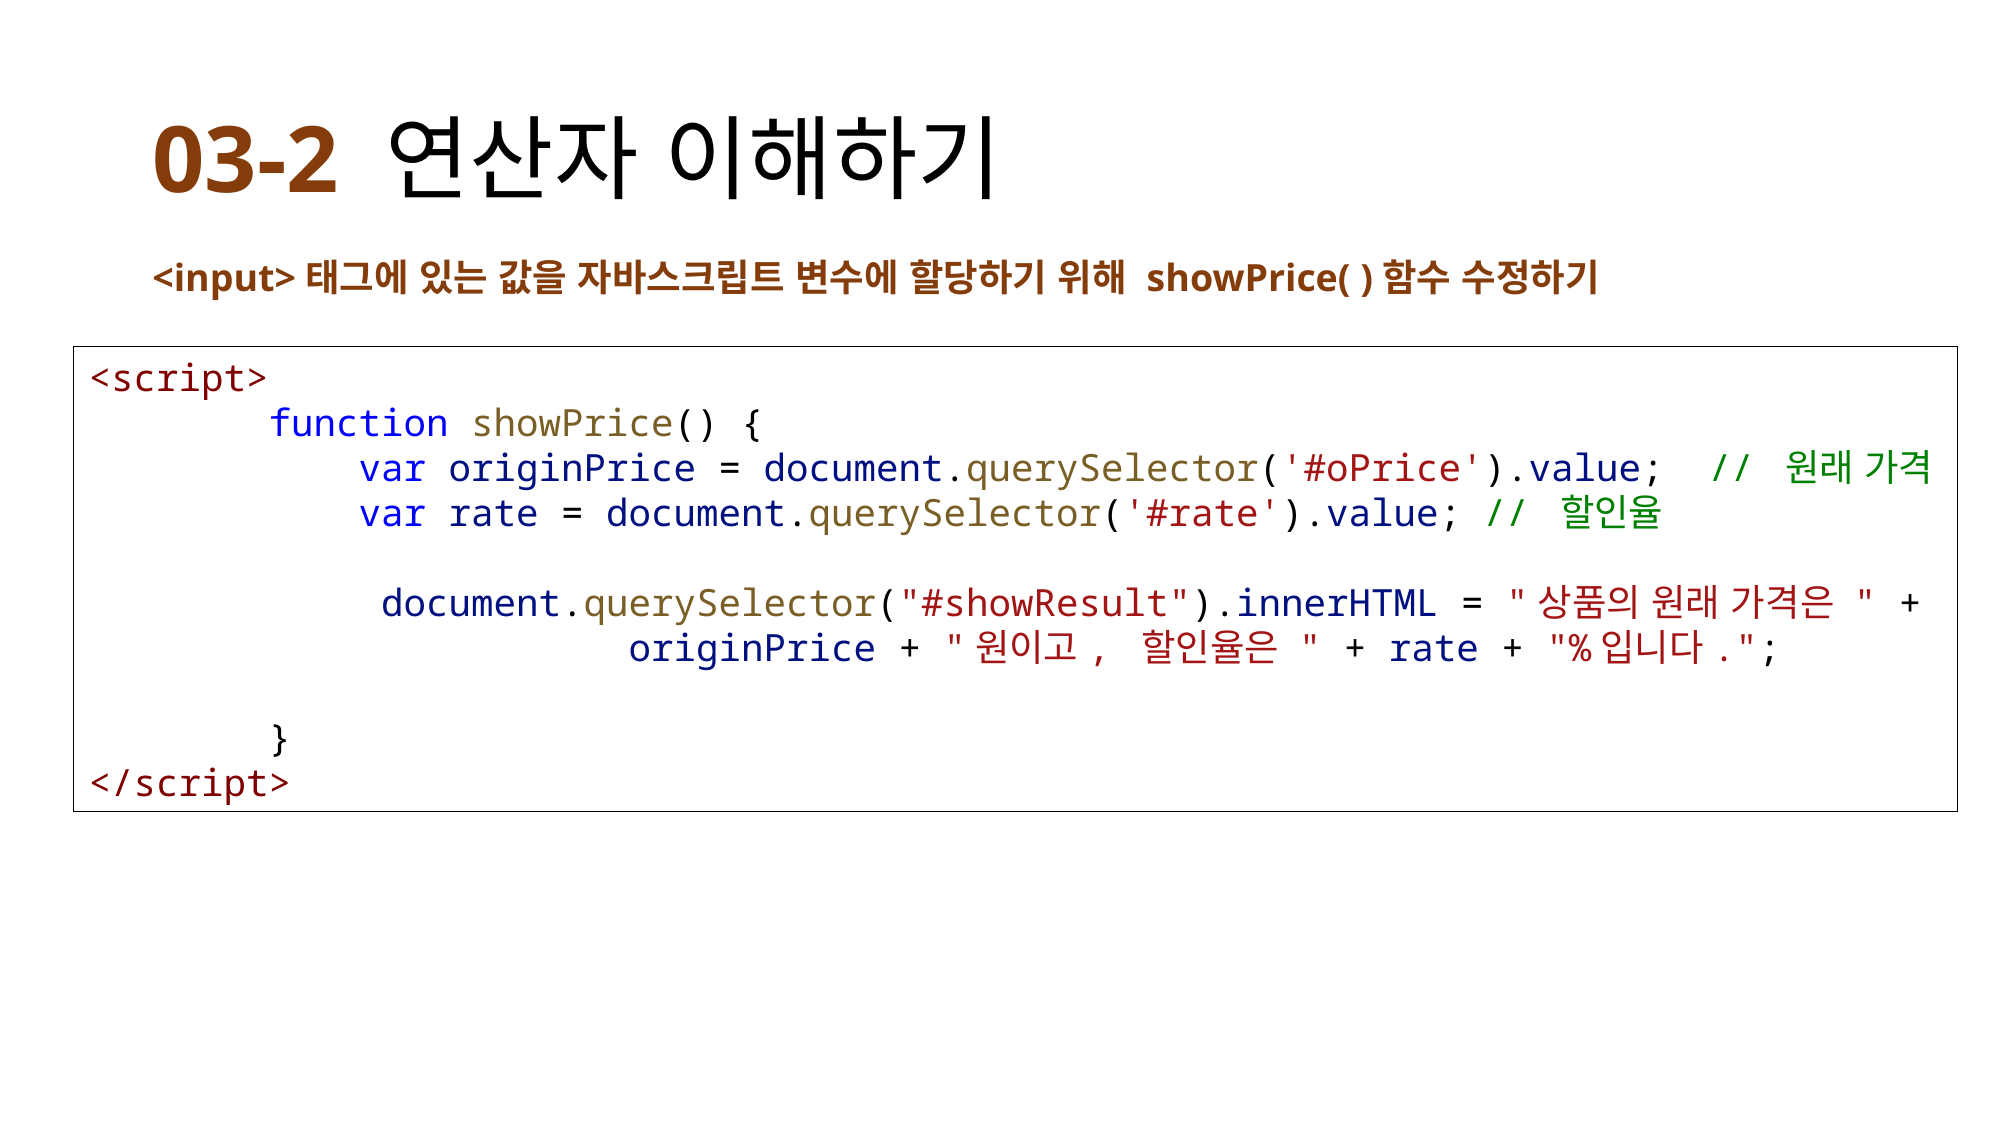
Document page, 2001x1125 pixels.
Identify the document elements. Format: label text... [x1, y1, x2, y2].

text_box <input>태그에 있는 값을 자바스크립트 변수에 할당하기 위해 showPrice( )함수 수정하기 [137, 246, 1927, 307]
text_box <script> function showPrice() { var originPrice = document.querySelector('#oPrice').value; // 원래 가격 var rate = document.querySelector('#rate').value; // 할인율 document.querySelector("#showResult").innerHTML = "상품의 원래 가격은 " + originPrice + "원이고, 할인율은 " + rate + "%입니다."; } </script> [73, 346, 1958, 812]
title 03-2 연산자 이해하기 [137, 54, 1863, 246]
